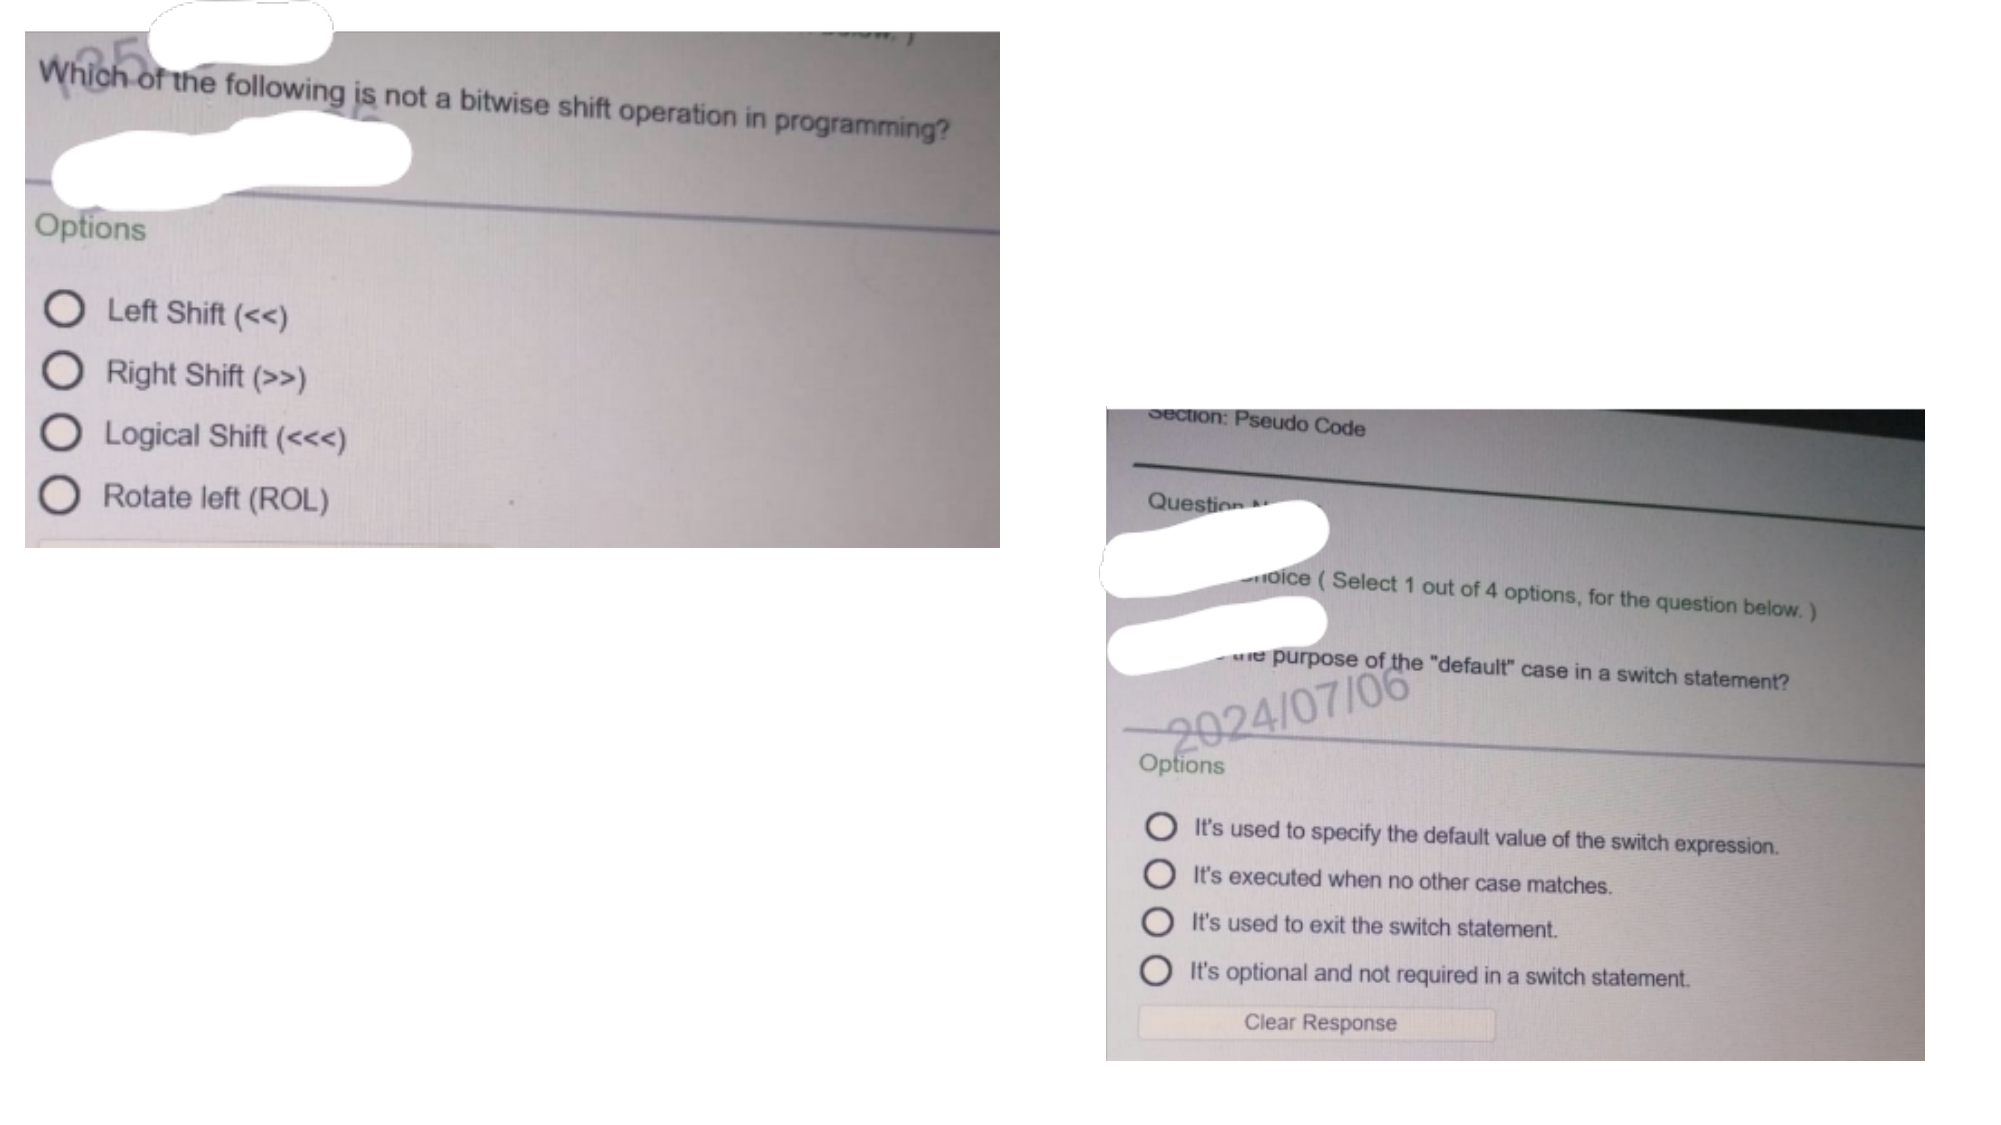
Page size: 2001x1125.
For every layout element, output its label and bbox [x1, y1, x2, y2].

picture [25, 0, 1001, 548]
picture [1098, 406, 1925, 1061]
